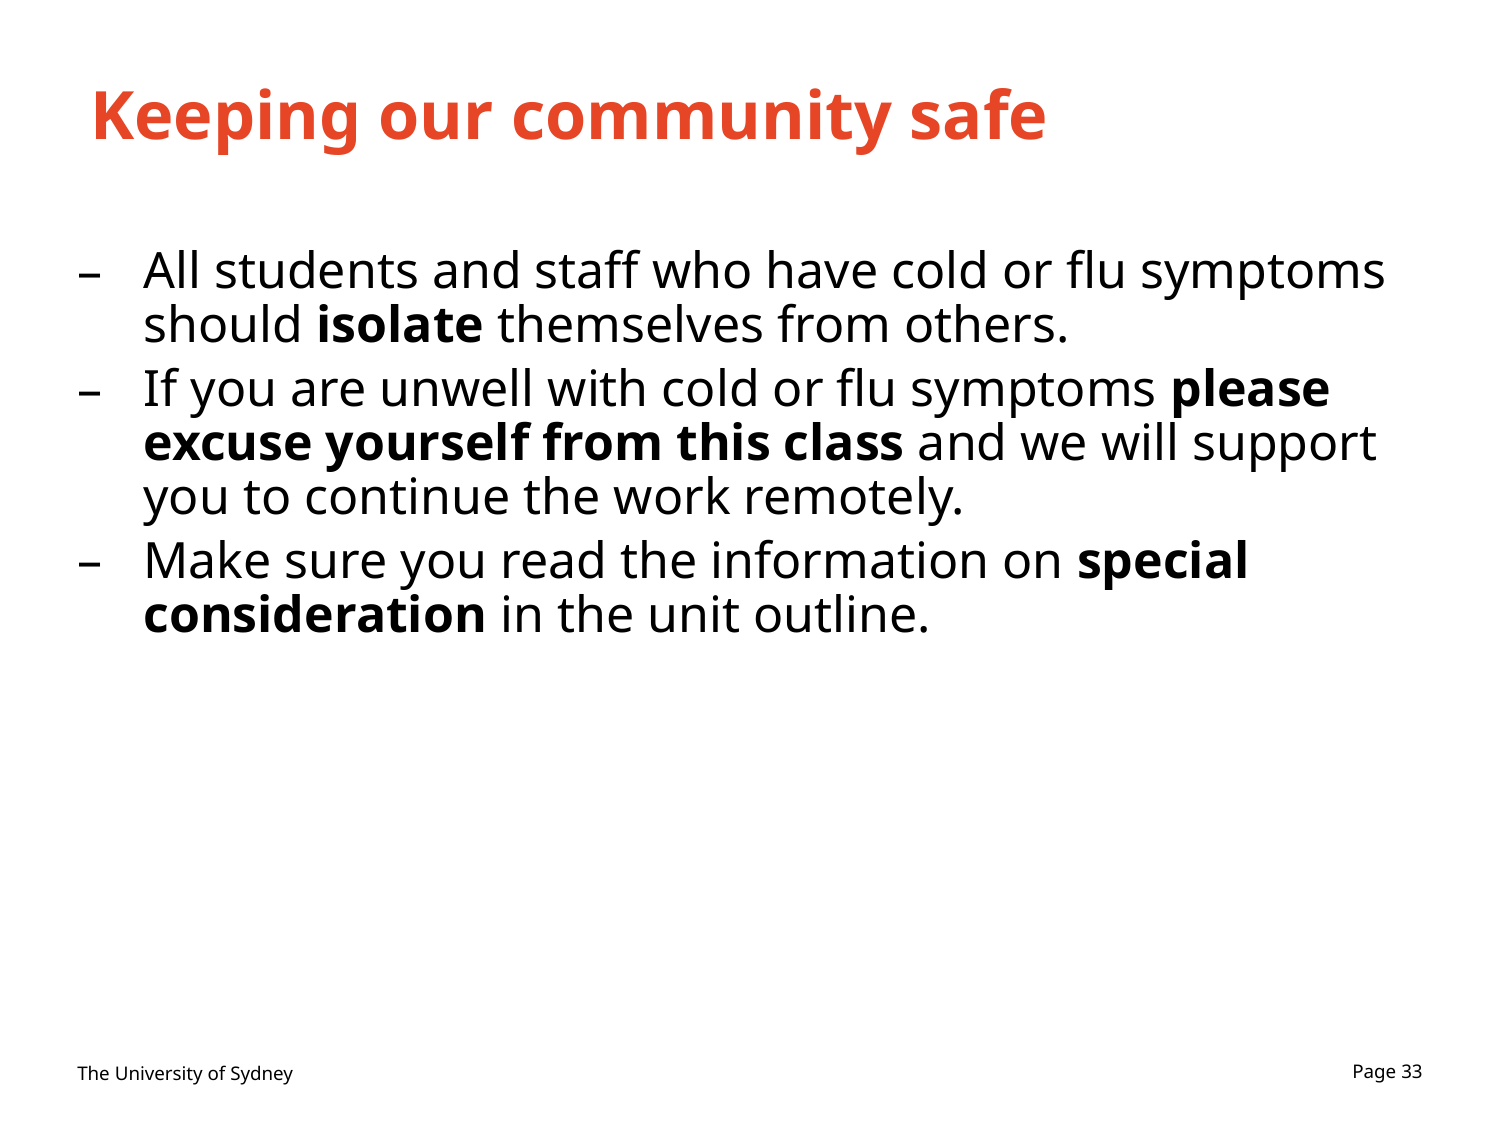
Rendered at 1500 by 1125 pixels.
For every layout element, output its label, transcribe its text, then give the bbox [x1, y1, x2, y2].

text_box All students and staff who have cold or flu symptoms should isolate themselves from others. If you are unwell with cold or flu symptoms please excuse yourself from this class and we will support you to continue the work remotely. Make sure you read the information on special consideration in the unit outline. [63, 238, 1414, 925]
title Keeping our community safe [75, 19, 1425, 207]
